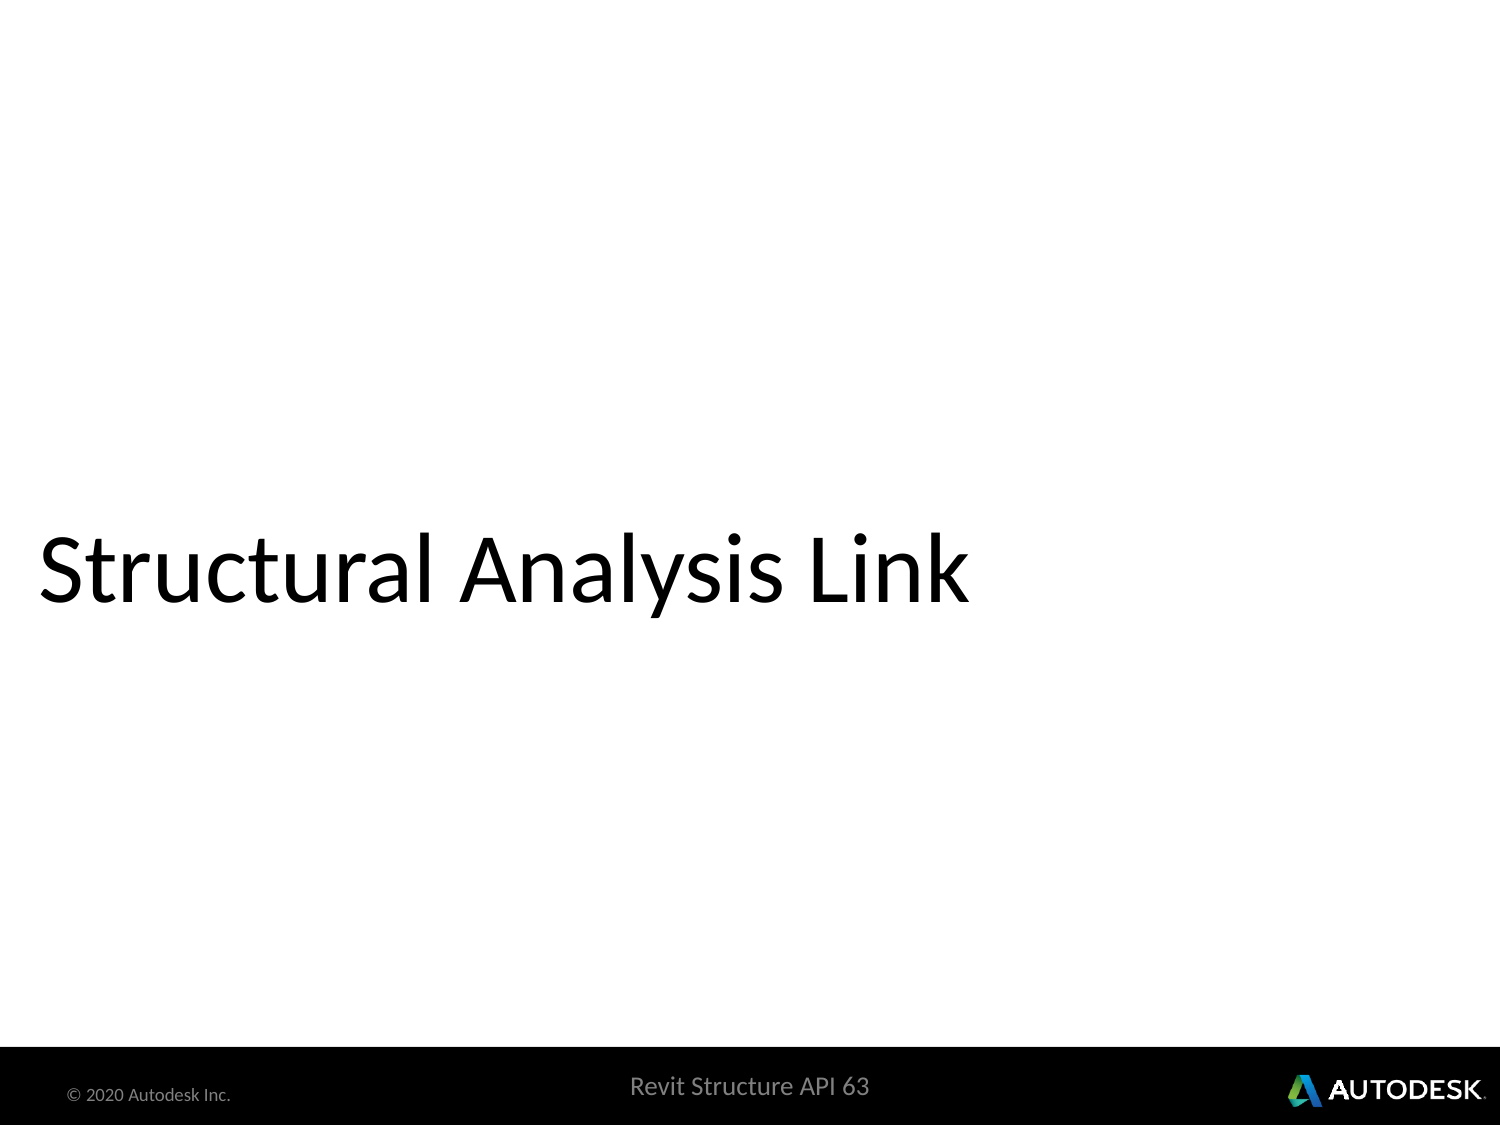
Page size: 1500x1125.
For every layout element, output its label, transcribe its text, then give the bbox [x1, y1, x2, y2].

title Structural Analysis Link [23, 494, 997, 713]
picture [0, 1046, 1500, 1125]
